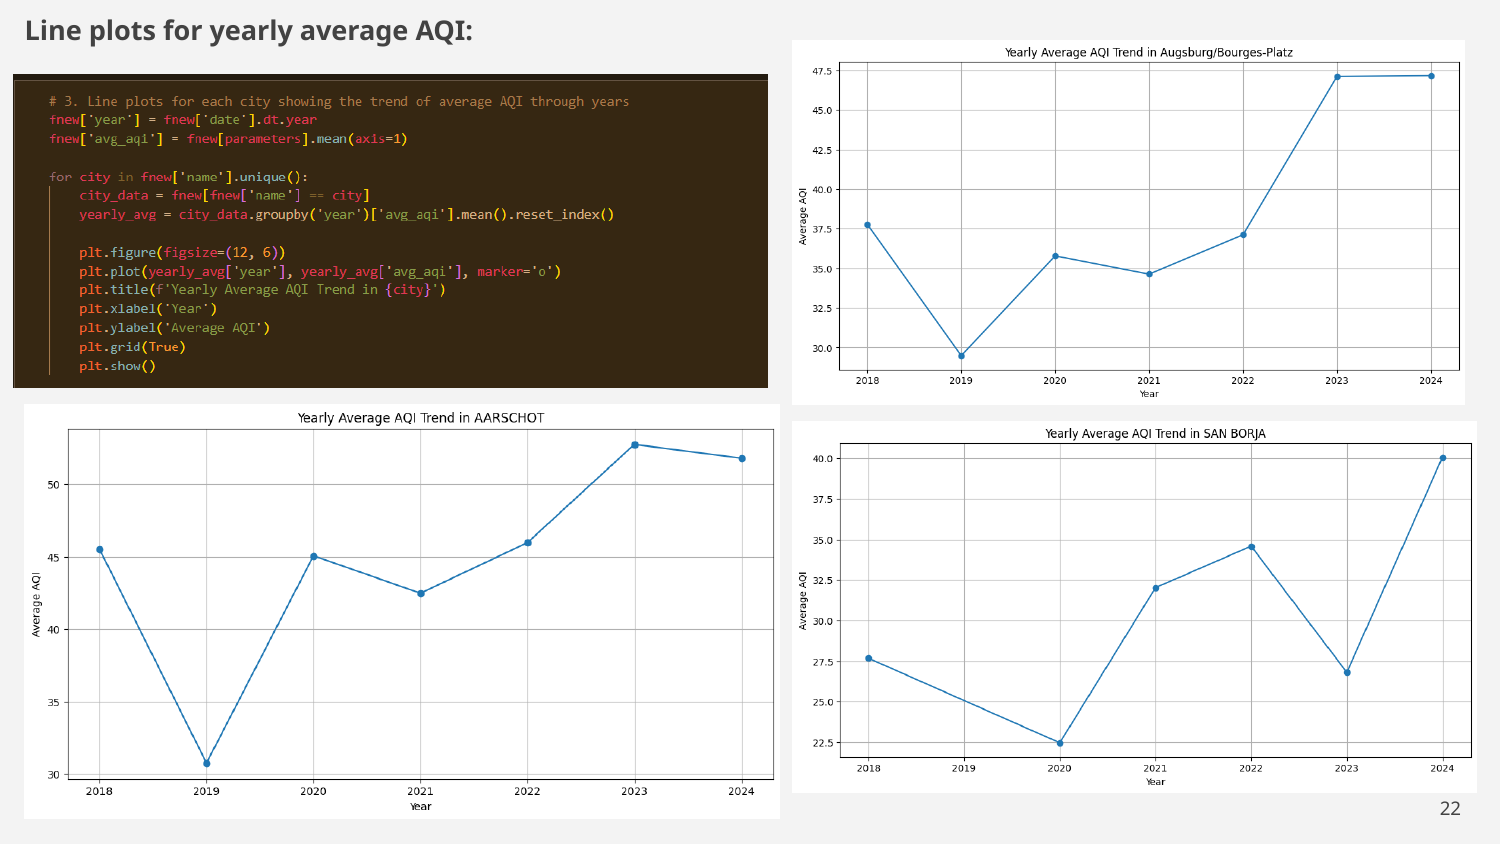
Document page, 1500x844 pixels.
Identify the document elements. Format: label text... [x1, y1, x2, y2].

picture [13, 74, 769, 389]
picture [24, 404, 780, 819]
picture [792, 421, 1477, 793]
text_box Line plots for yearly average AQI: [9, 0, 750, 67]
picture [792, 39, 1466, 405]
slide_number 22 [1386, 801, 1477, 842]
